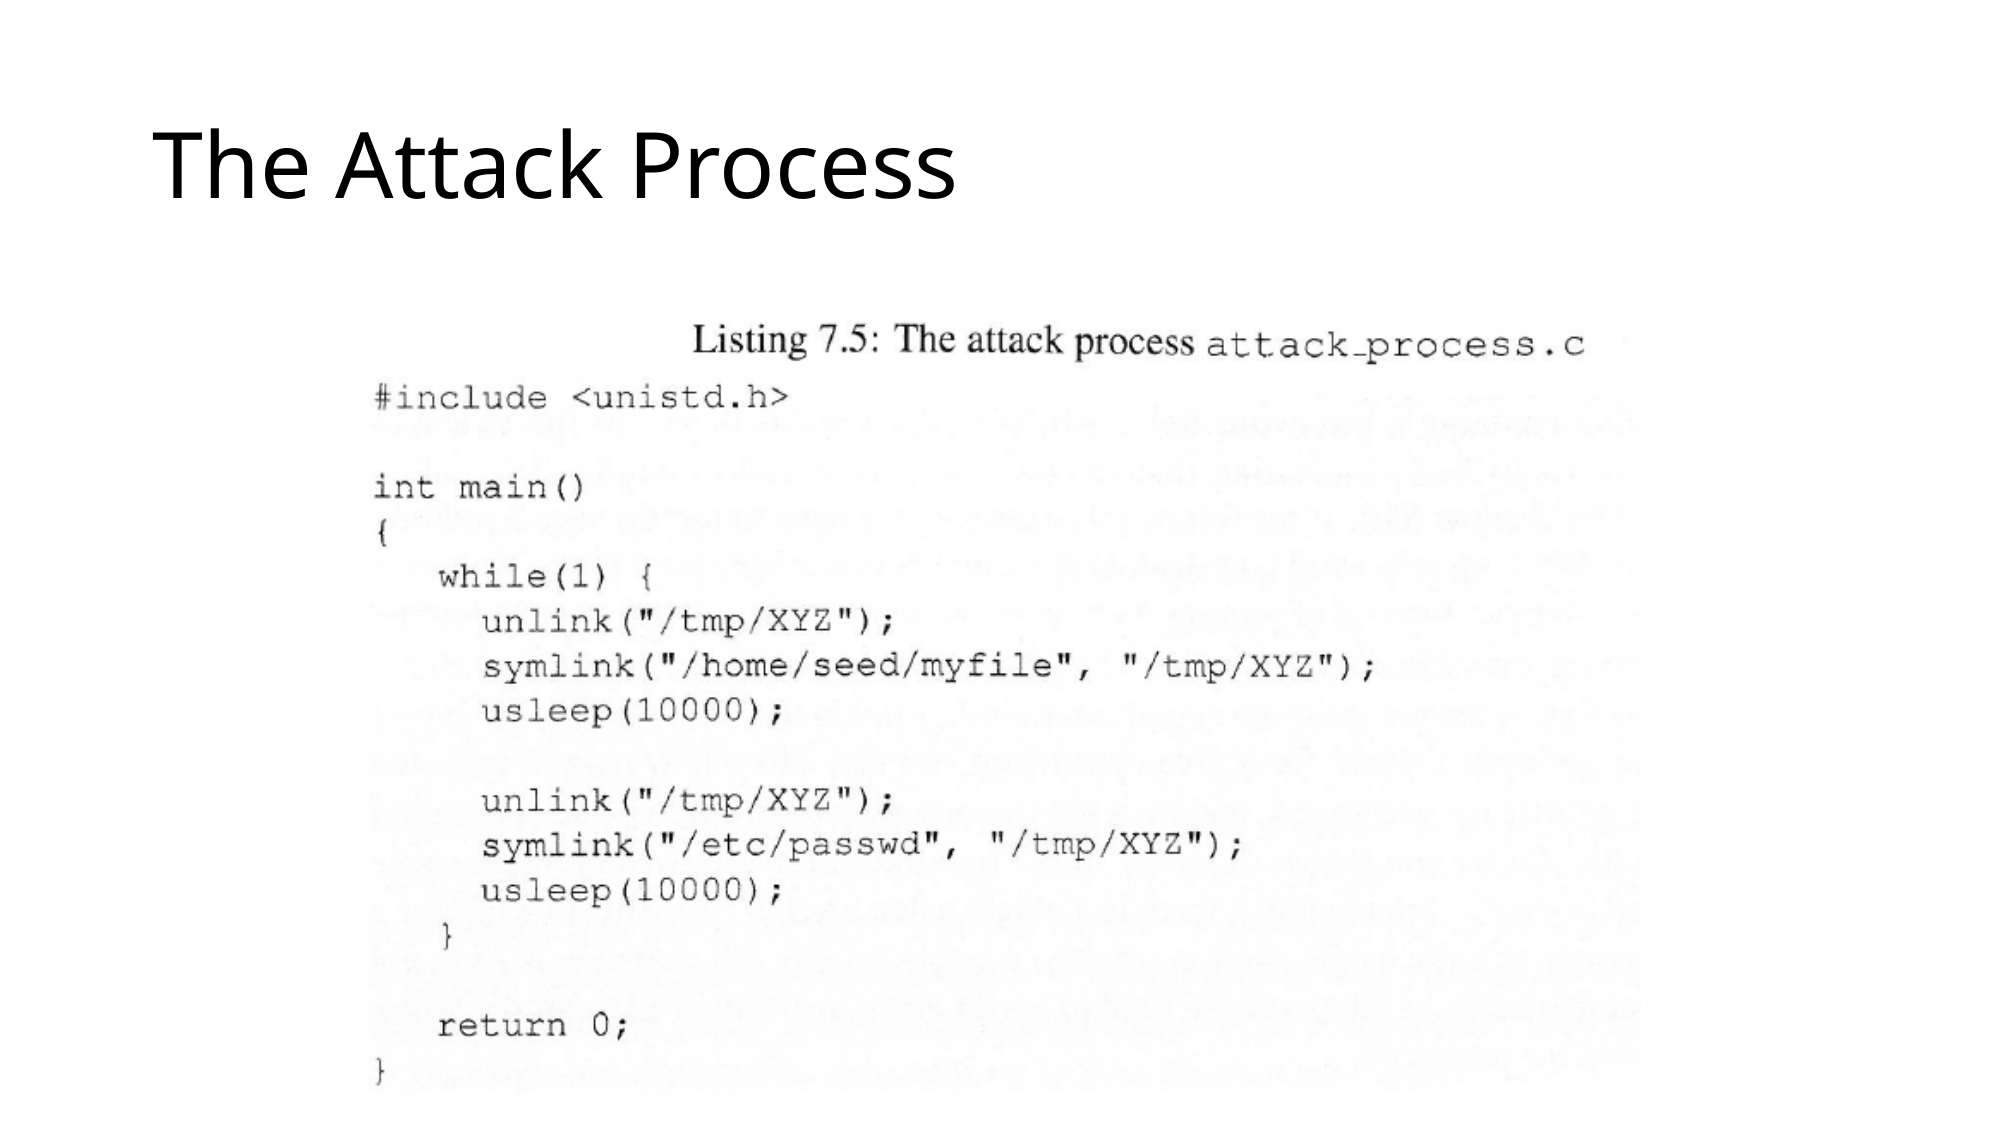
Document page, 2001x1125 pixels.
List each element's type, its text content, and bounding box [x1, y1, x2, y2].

picture [359, 277, 1641, 1110]
title The Attack Process [137, 59, 1863, 278]
